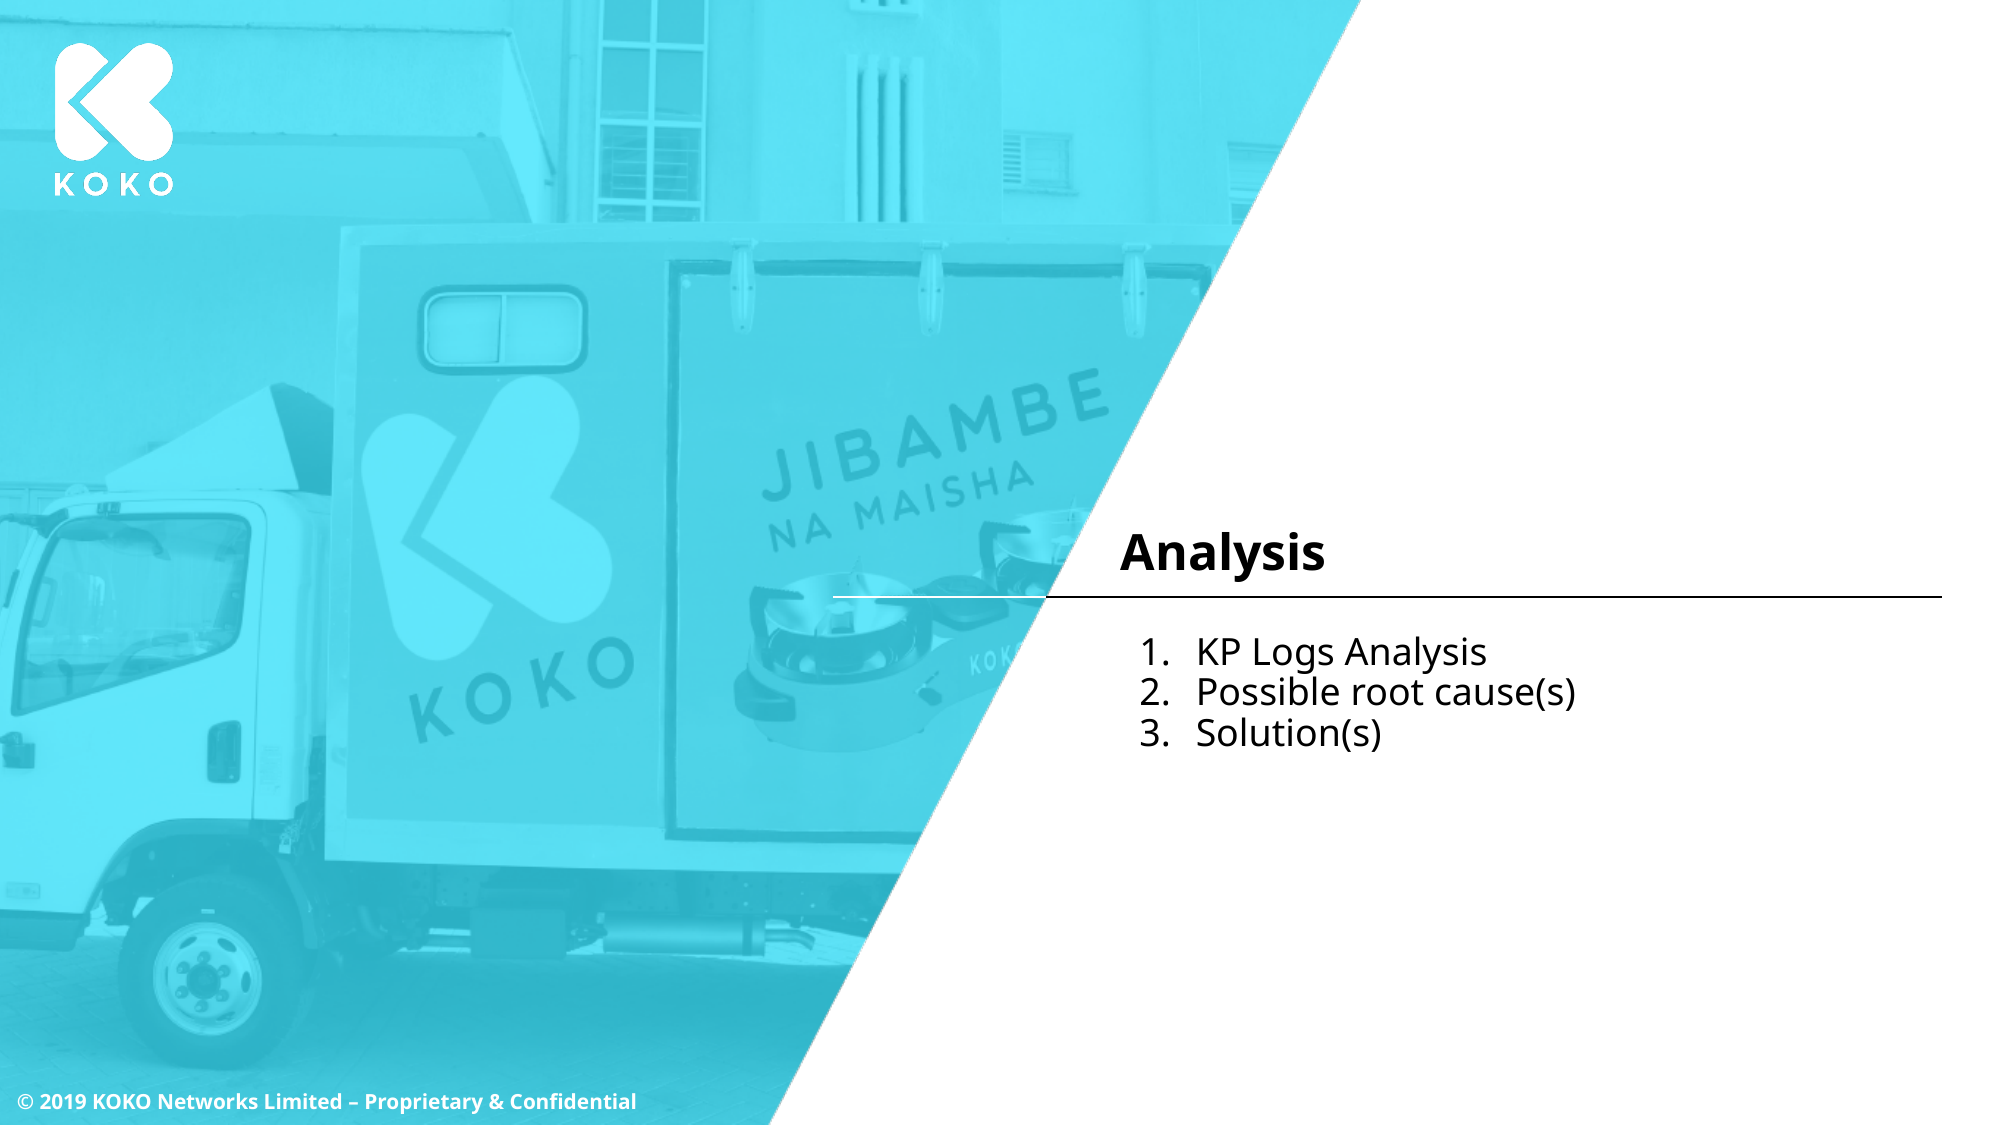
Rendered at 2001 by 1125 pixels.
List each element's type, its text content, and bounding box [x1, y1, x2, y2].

subtitle KP Logs Analysis Possible root cause(s) Solution(s) [1105, 625, 1942, 765]
picture [0, 0, 2000, 1125]
title Analysis [1105, 492, 1942, 616]
